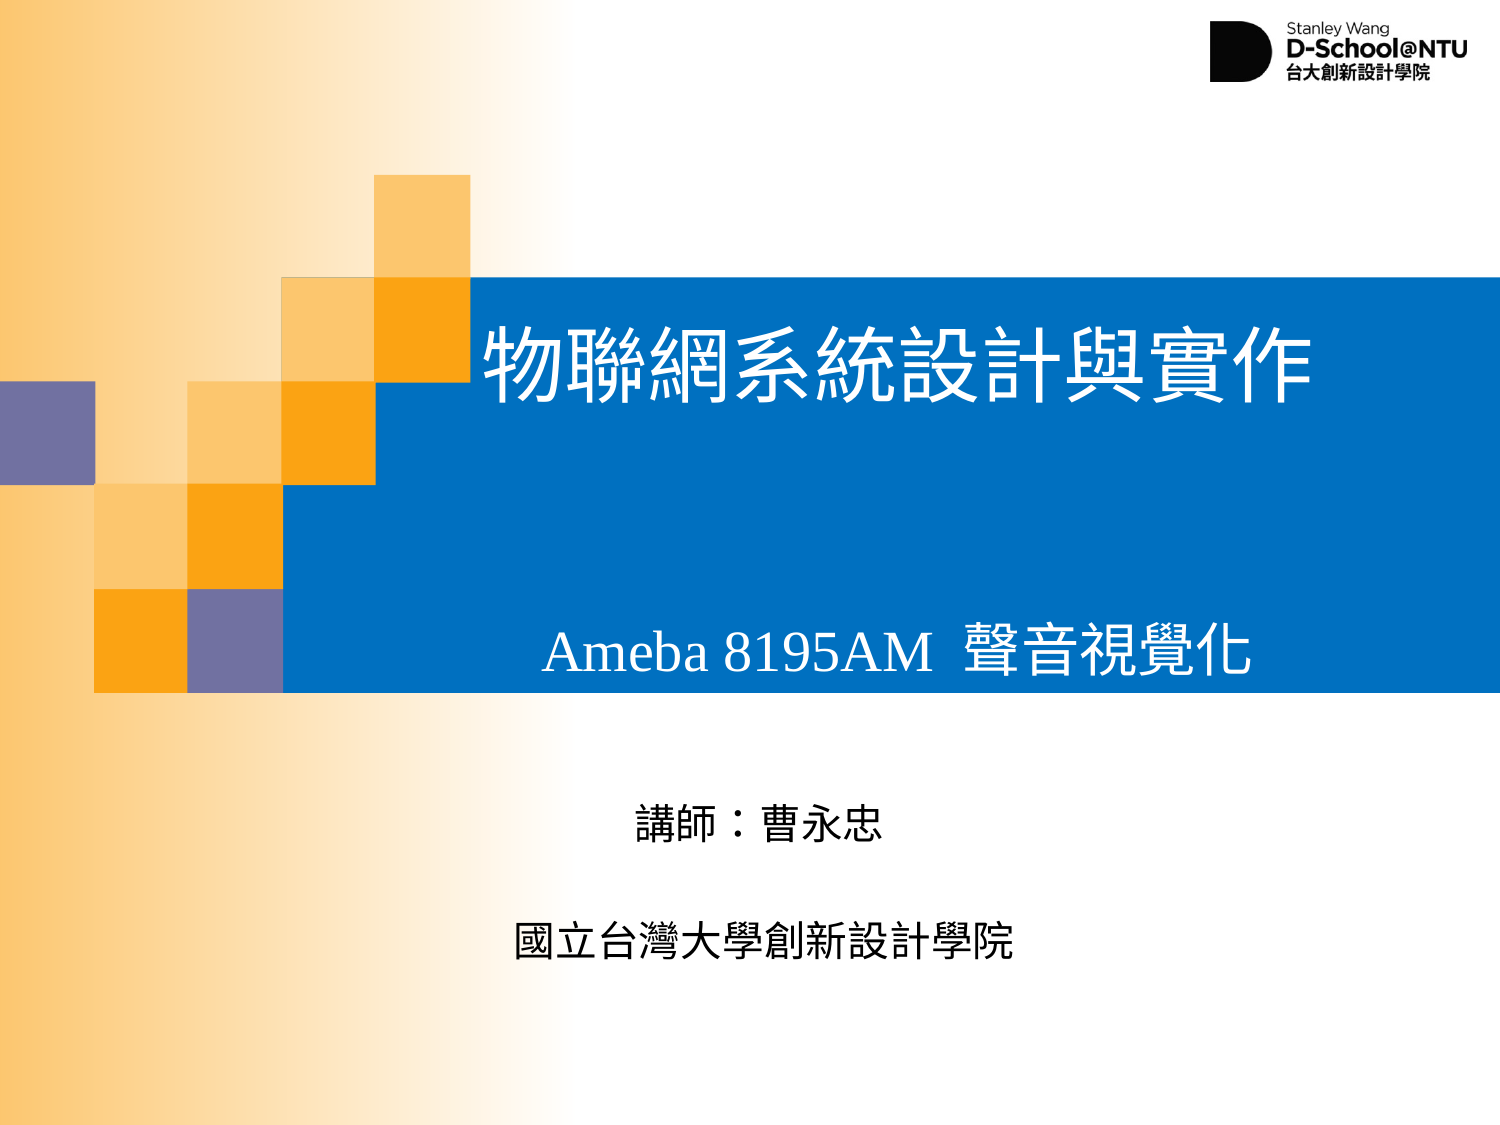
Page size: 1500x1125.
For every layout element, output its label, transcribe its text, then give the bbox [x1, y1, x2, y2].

picture [1210, 21, 1467, 82]
subtitle 講師：曹永忠 國立台灣大學創新設計學院 [53, 731, 1475, 1063]
title 物聯網系統設計與實作 Ameba 8195AM 聲音視覺化 [295, 267, 1500, 730]
